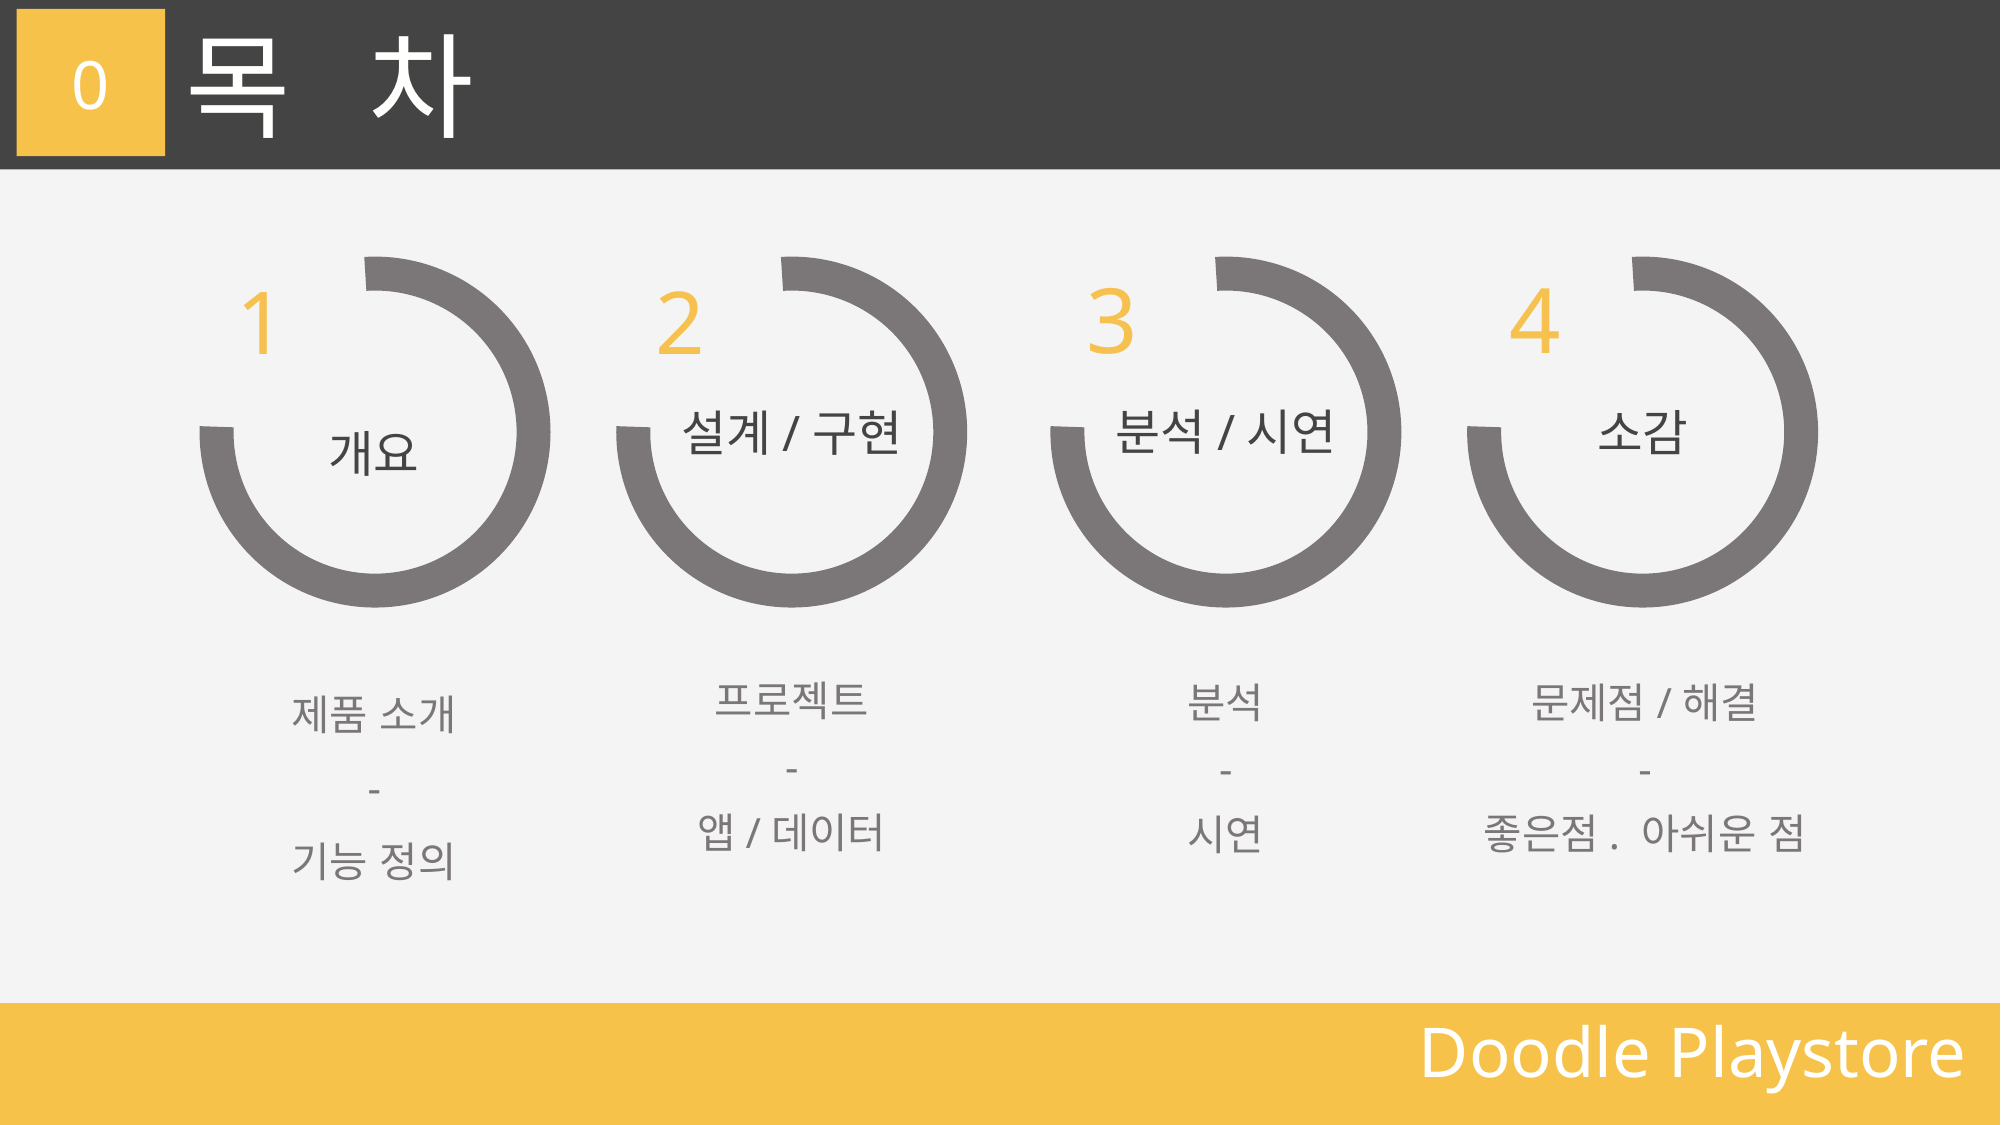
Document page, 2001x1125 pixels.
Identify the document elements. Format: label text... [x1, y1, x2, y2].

list 설계/구현 [656, 393, 927, 473]
list 4 [1456, 257, 1615, 385]
list 분석/시연 [1091, 392, 1361, 473]
list 소감 [1507, 392, 1778, 473]
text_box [0, 0, 2000, 170]
list 2 [601, 261, 760, 384]
list 개요 [239, 413, 509, 494]
list 문제점/해결 - 좋은점. 아쉬운 점 [1446, 674, 1844, 993]
list 분석 - 시연 [1091, 675, 1361, 994]
list 3 [1032, 257, 1191, 385]
list Doodle Playstore [1403, 1011, 2000, 1116]
list 프로젝트 - 앱/데이터 [656, 673, 927, 992]
list 1 [182, 261, 340, 384]
list 제품 소개 - 기능 정의 [239, 679, 510, 998]
